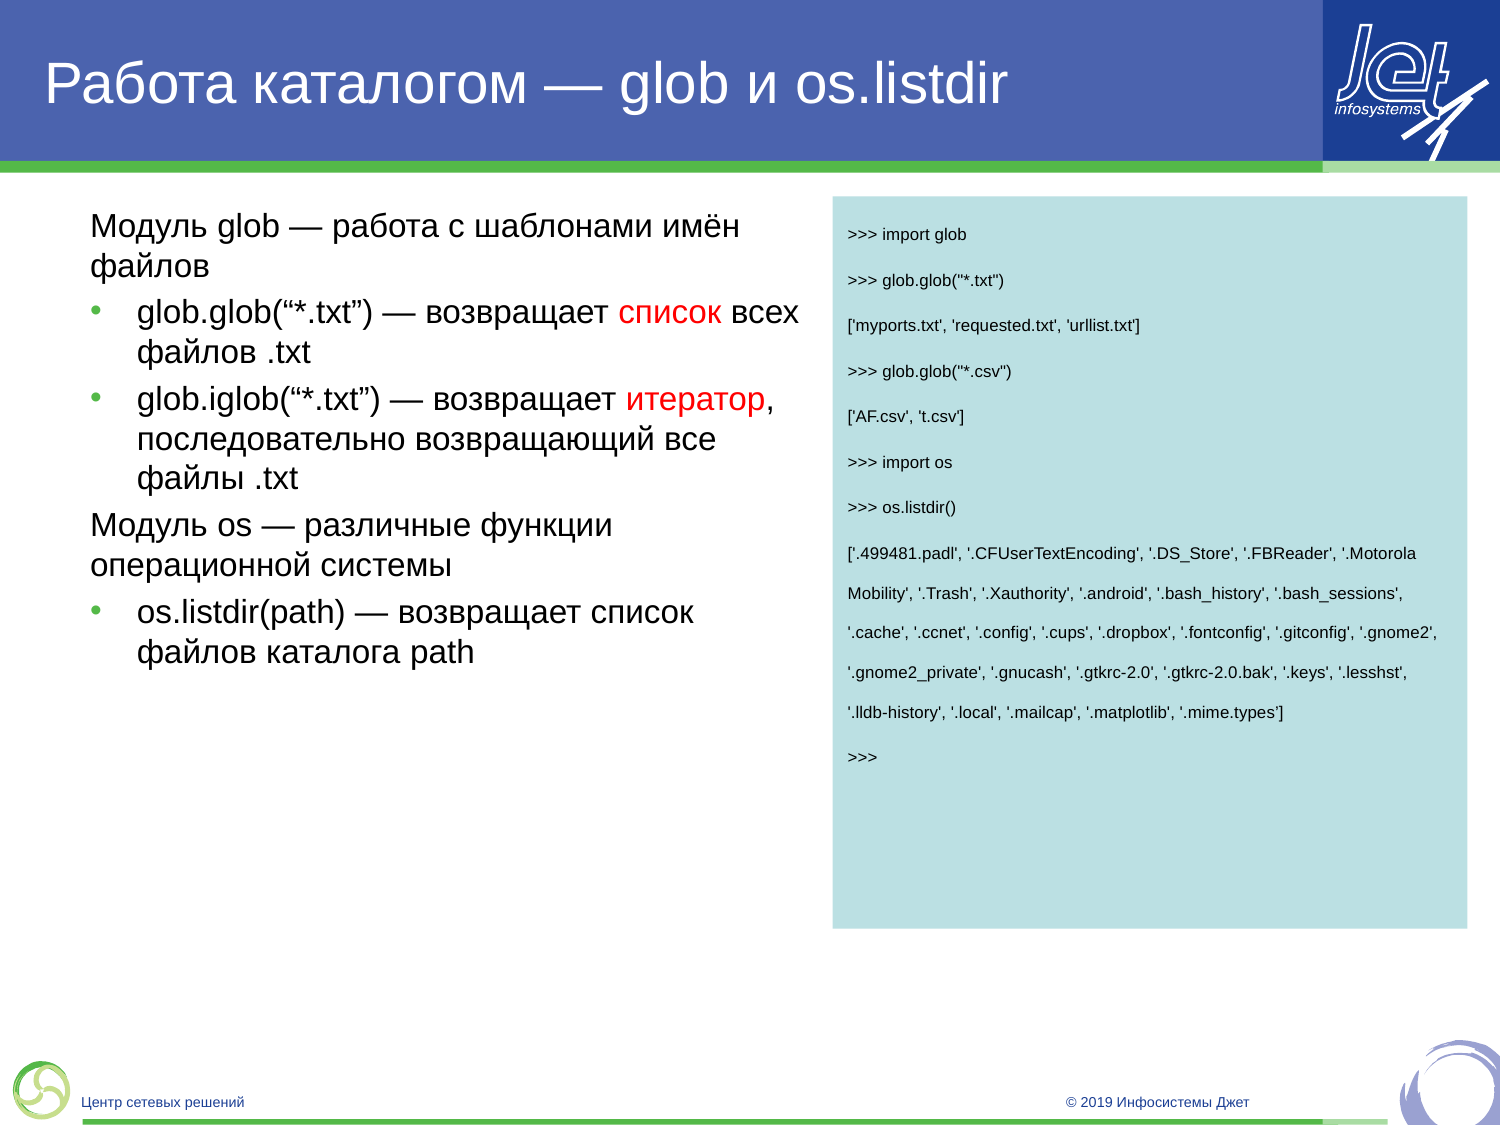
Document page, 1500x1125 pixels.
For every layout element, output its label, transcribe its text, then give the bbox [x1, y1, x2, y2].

text_box >>> import glob >>> glob.glob("*.txt") ['myports.txt', 'requested.txt', 'urllist.txt'] >>> glob.glob("*.csv") ['AF.csv', 't.csv'] >>> import os >>> os.listdir() ['.499481.padl', '.CFUserTextEncoding', '.DS_Store', '.FBReader', '.Motorola Mobility', '.Trash', '.Xauthority', '.android', '.bash_history', '.bash_sessions', '.cache', '.ccnet', '.config', '.cups', '.dropbox', '.fontconfig', '.gitconfig', '.gnome2', '.gnome2_private', '.gnucash', '.gtkrc-2.0', '.gtkrc-2.0.bak', '.keys', '.lesshst', '.lldb-history', '.local', '.mailcap', '.matplotlib', '.mime.types’] >>> [832, 196, 1468, 929]
list Модуль glob — работа с шаблонами имён файлов glob.glob(“*.txt”) — возвращает список всех файлов .txt glob.iglob(“*.txt”) — возвращает итератор, последовательно возвращающий все файлы .txt Модуль os — различные функции операционной системы os.listdir(path) — возвращает список файлов каталога path [75, 196, 832, 823]
title Работа каталогом — glob и os.listdir [29, 21, 1294, 140]
